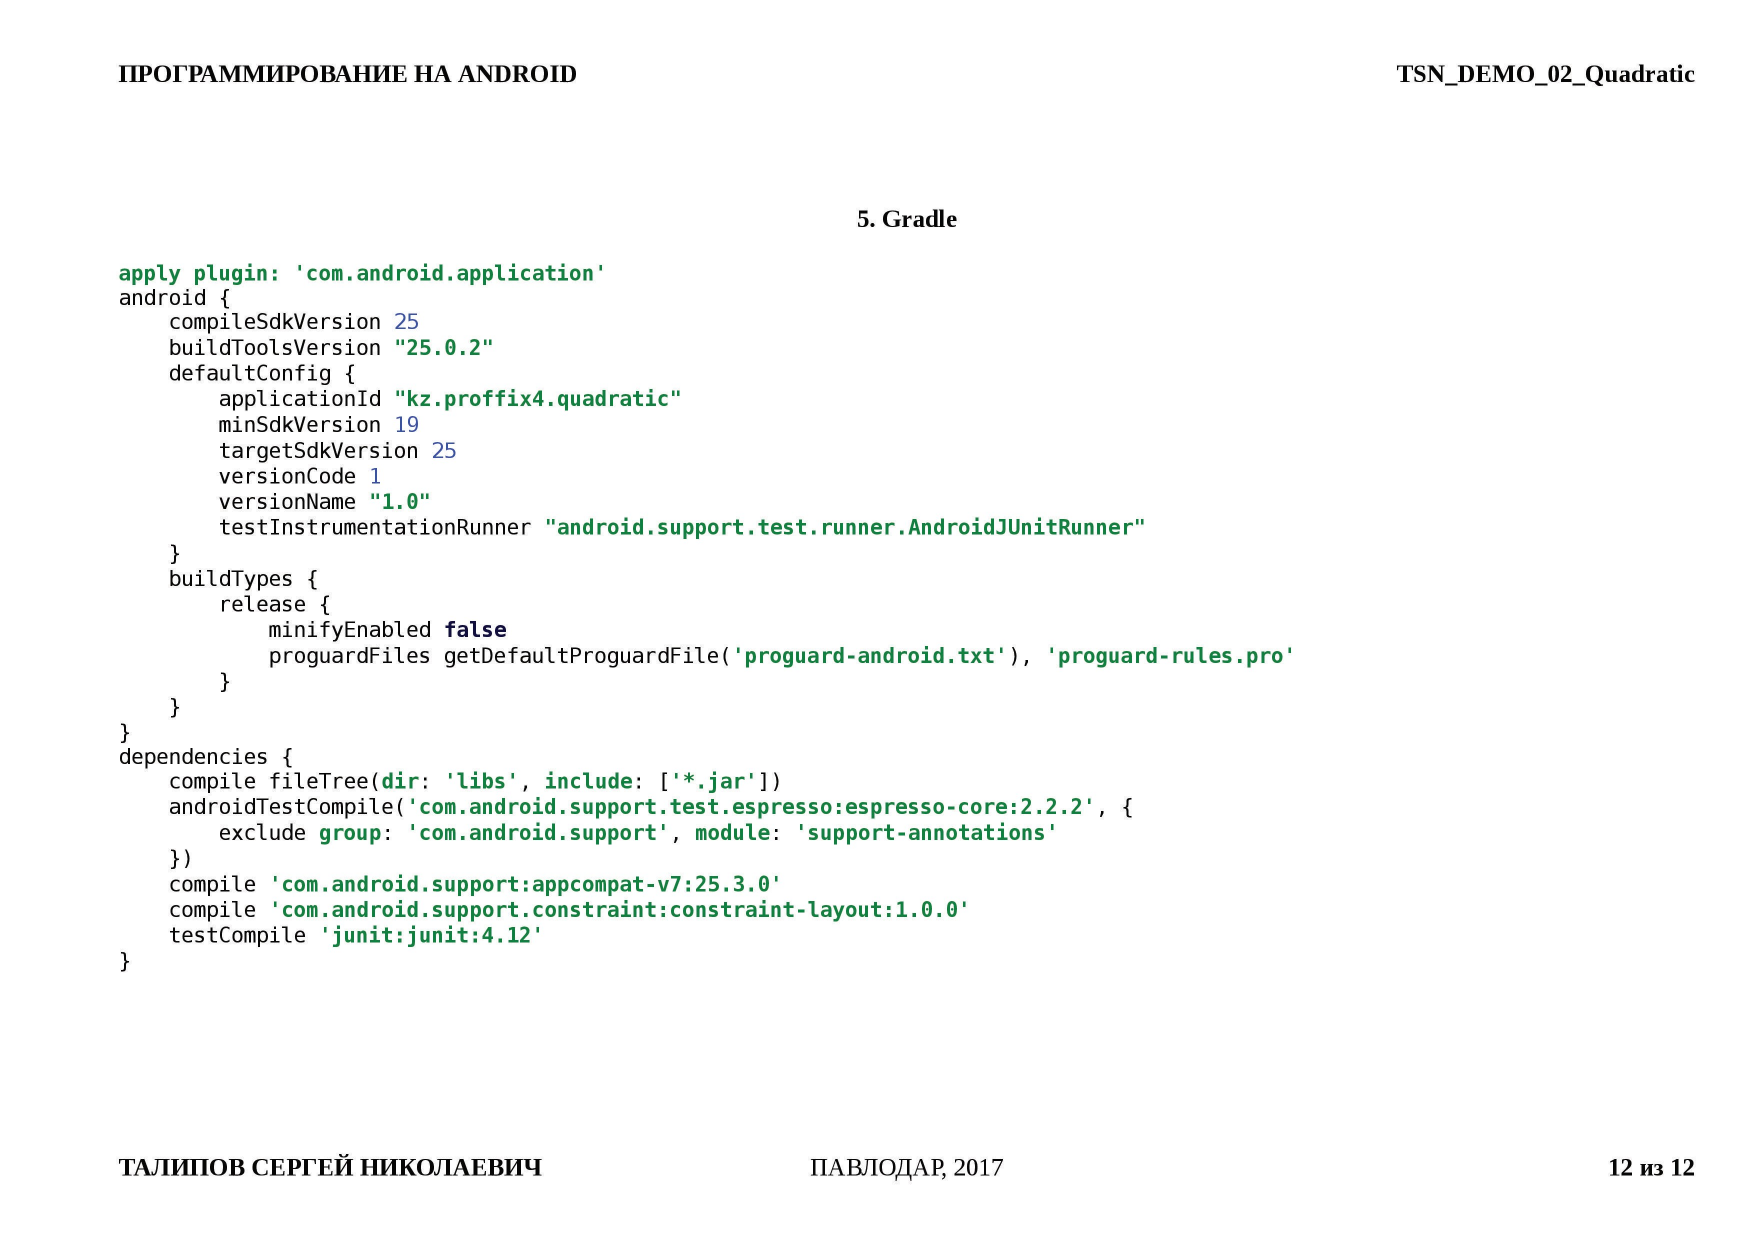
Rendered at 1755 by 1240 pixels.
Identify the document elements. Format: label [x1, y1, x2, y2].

text_box [0, 0, 1754, 1240]
